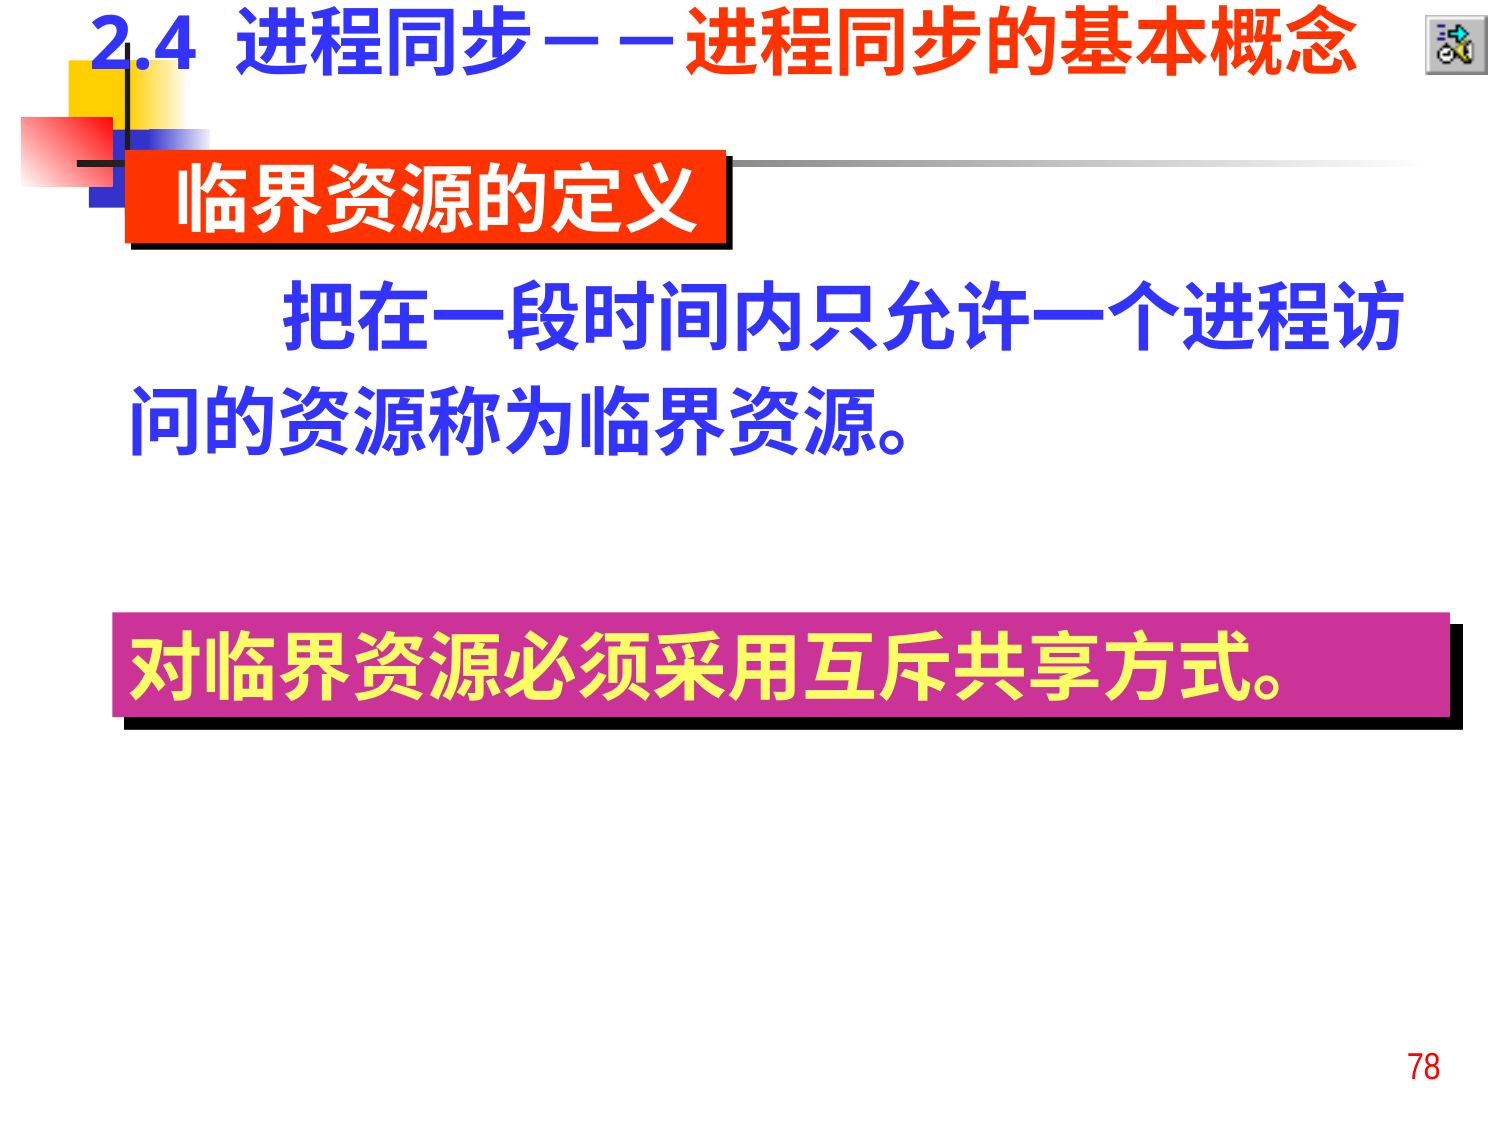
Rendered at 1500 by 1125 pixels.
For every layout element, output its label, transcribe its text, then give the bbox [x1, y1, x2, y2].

text_box 2.4 进程同步－－进程同步的基本概念 [74, 0, 1447, 93]
text_box 把在一段时间内只允许一个进程访 问的资源称为临界资源。 [112, 275, 1450, 538]
picture [1424, 14, 1488, 76]
text_box 78 [1392, 1034, 1471, 1094]
text_box 临界资源的定义 [124, 149, 727, 244]
text_box 对临界资源必须采用互斥共享方式。 [112, 612, 1450, 718]
